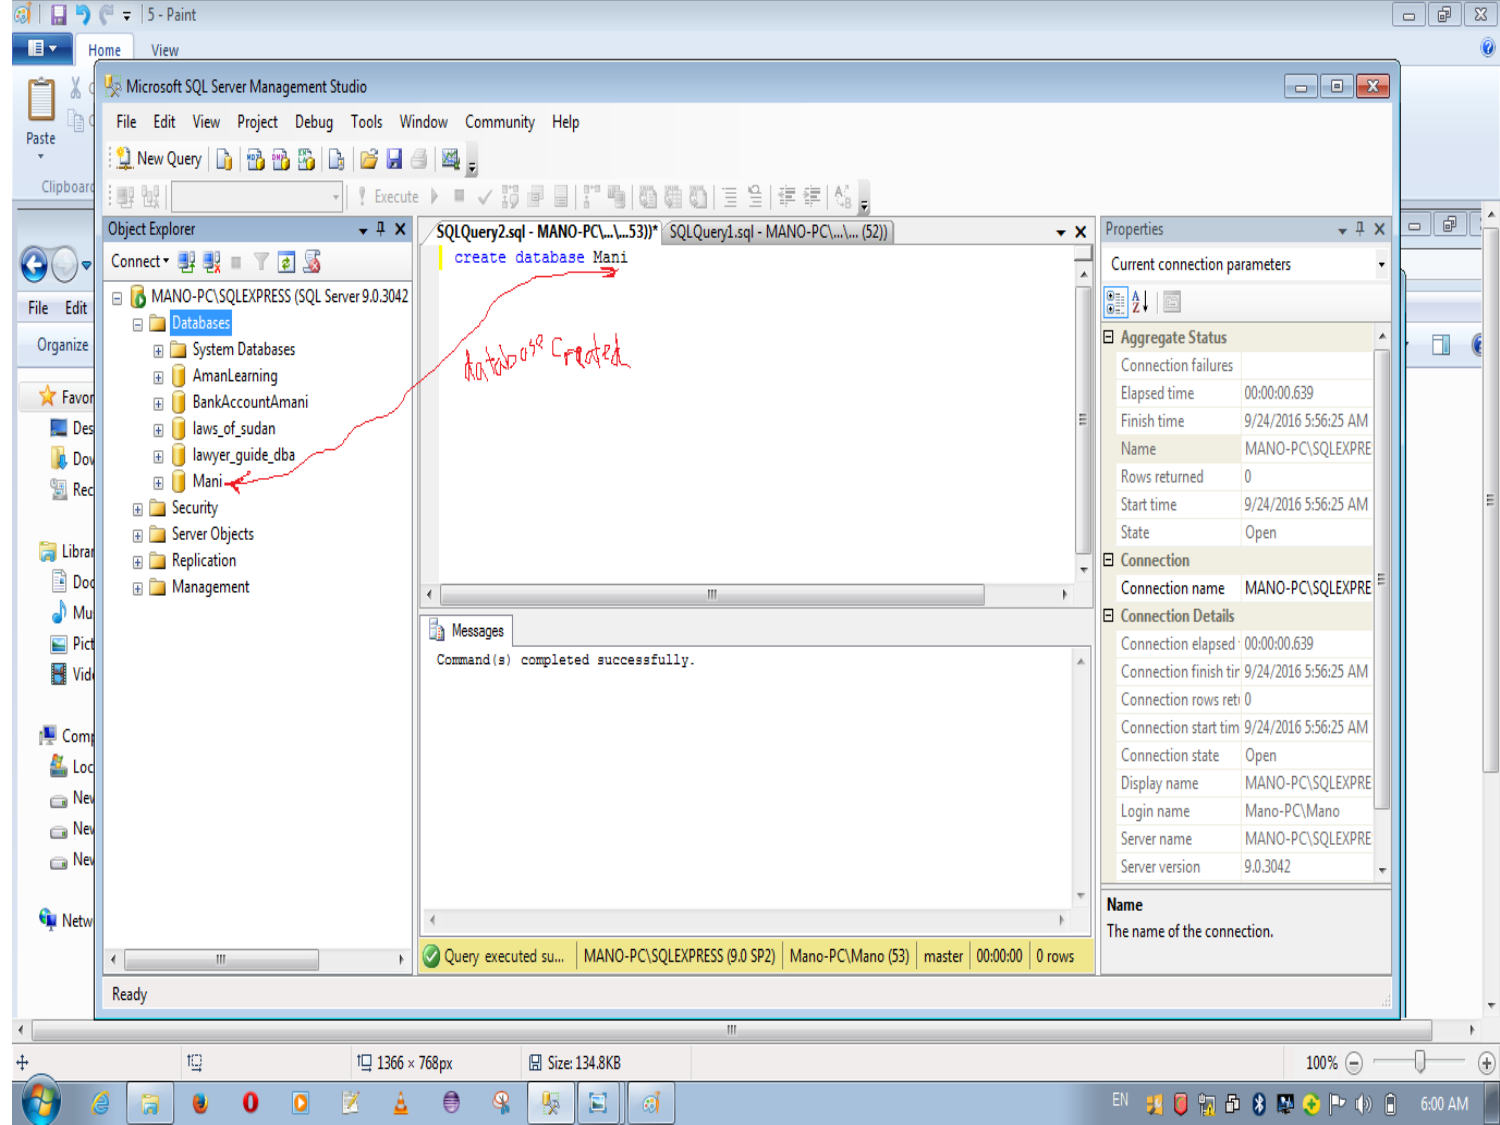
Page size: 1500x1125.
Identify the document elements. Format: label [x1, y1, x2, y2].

list [12, 0, 1500, 1125]
